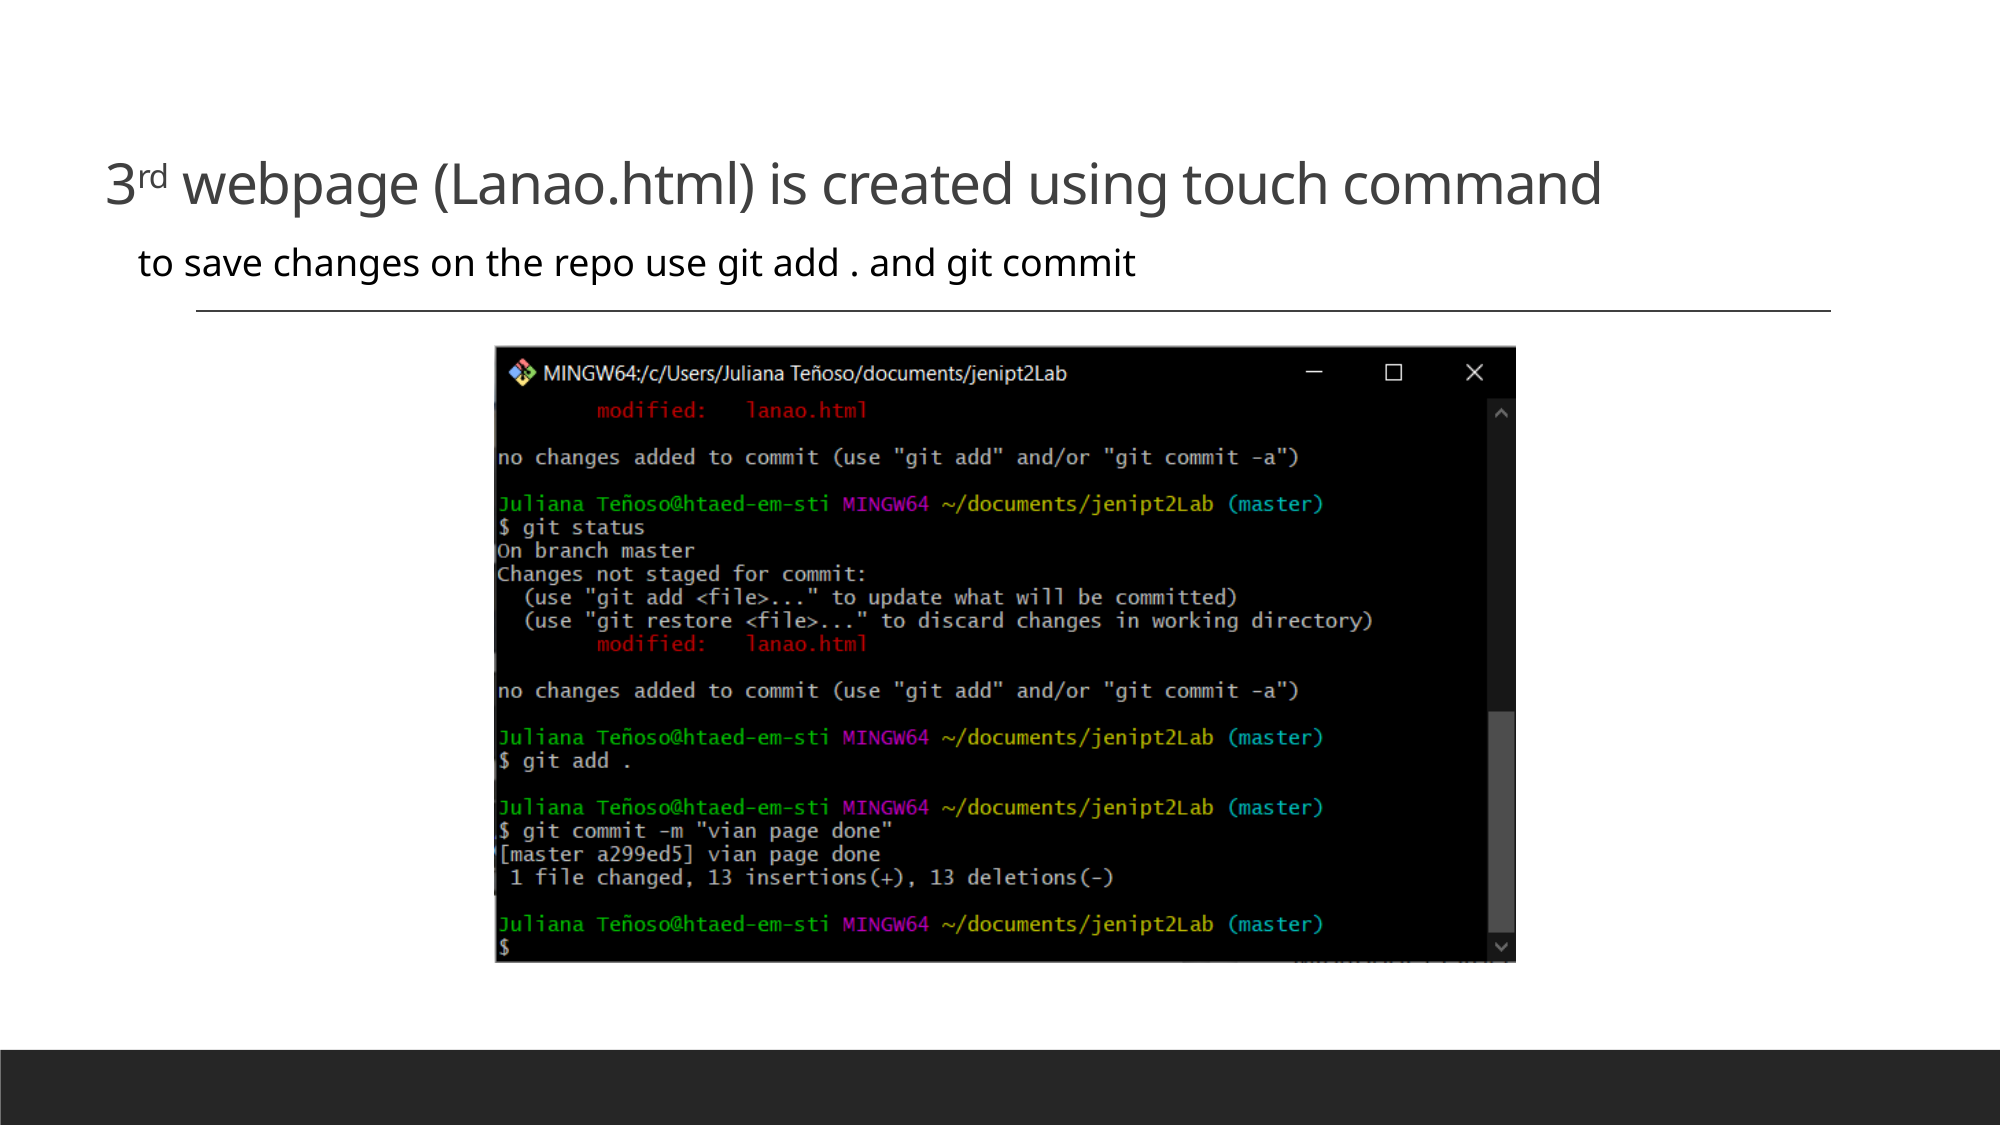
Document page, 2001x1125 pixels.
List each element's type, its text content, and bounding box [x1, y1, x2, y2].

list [493, 345, 1517, 964]
title 3rd webpage (Lanao.html) is created using touch command [90, 145, 1964, 293]
text_box to save changes on the repo use git add . and git commit [123, 231, 1877, 292]
